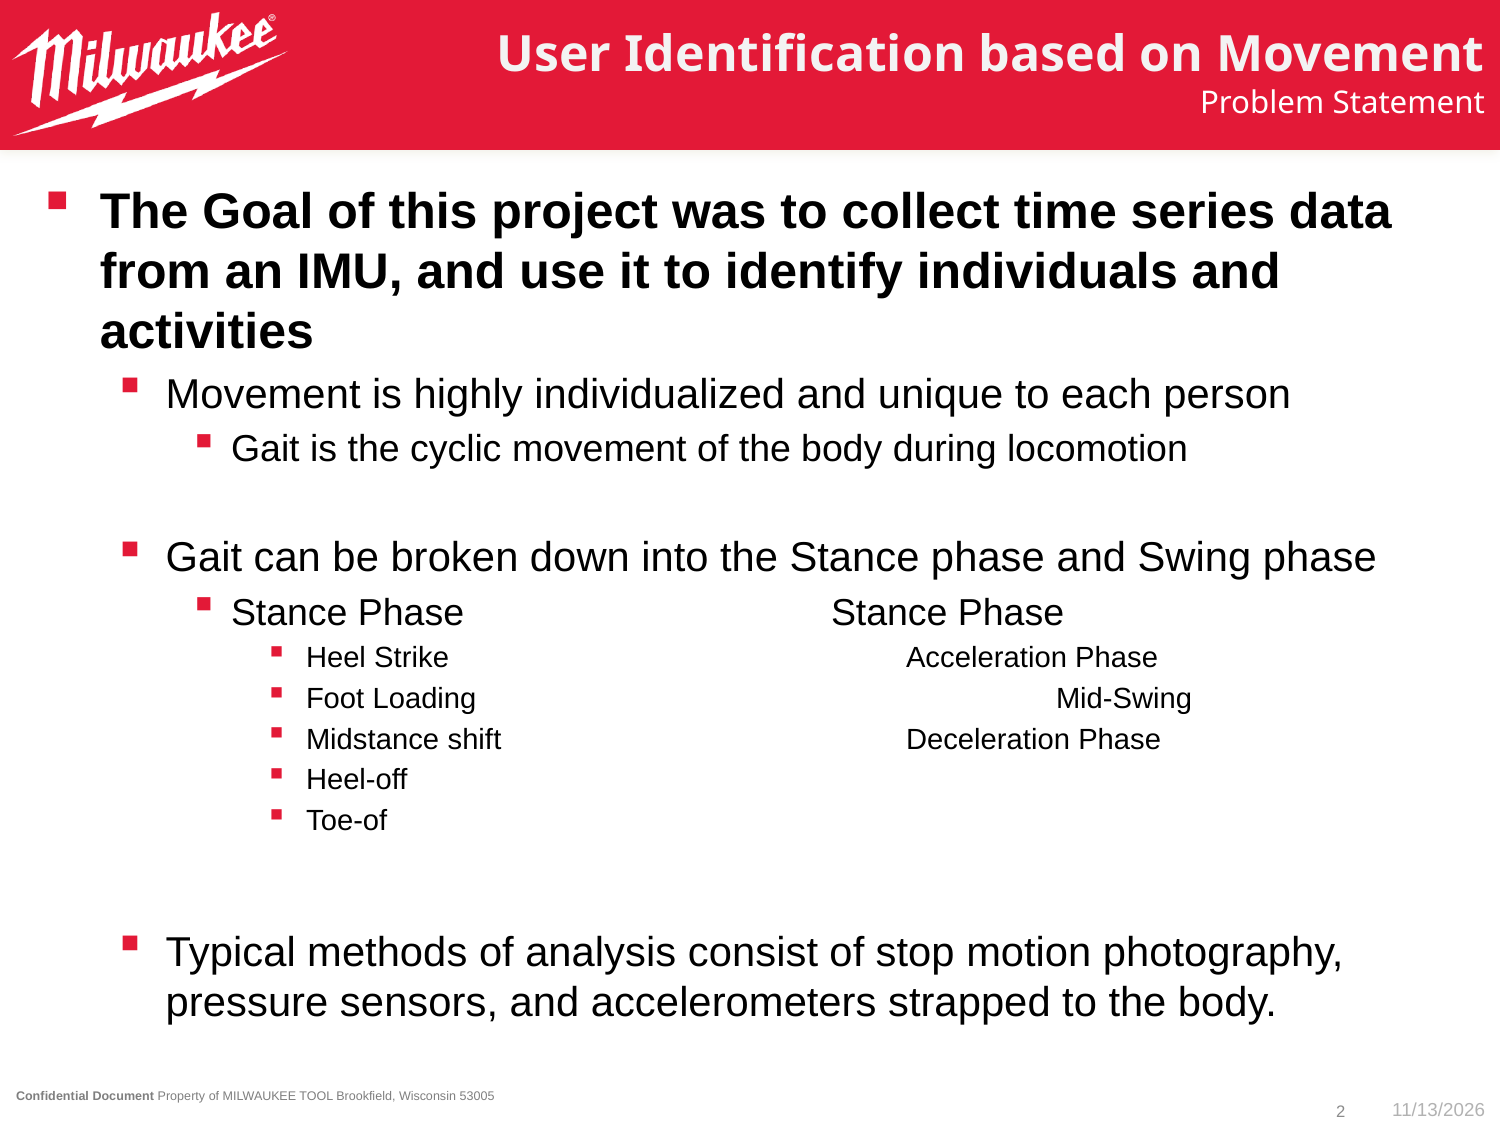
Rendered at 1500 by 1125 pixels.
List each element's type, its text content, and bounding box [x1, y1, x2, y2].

list The Goal of this project was to collect time series data from an IMU, and use it to identify individuals and activities Movement is highly individualized and unique to each person Gait is the cyclic movement of the body during locomotion Gait can be broken down into the Stance phase and Swing phase Stance Phase Stance Phase Heel Strike Acceleration Phase Foot Loading Mid-Swing Midstance shift Deceleration Phase Heel-off Toe-of Typical methods of analysis consist of stop motion photography, pressure sensors, and accelerometers strapped to the body. [28, 171, 1482, 1072]
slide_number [1363, 1097, 1500, 1121]
title User Identification based on Movement [262, 14, 1500, 75]
slide_number 2 [1298, 1097, 1361, 1125]
picture [12, 12, 288, 136]
list Problem Statement [265, 75, 1500, 138]
